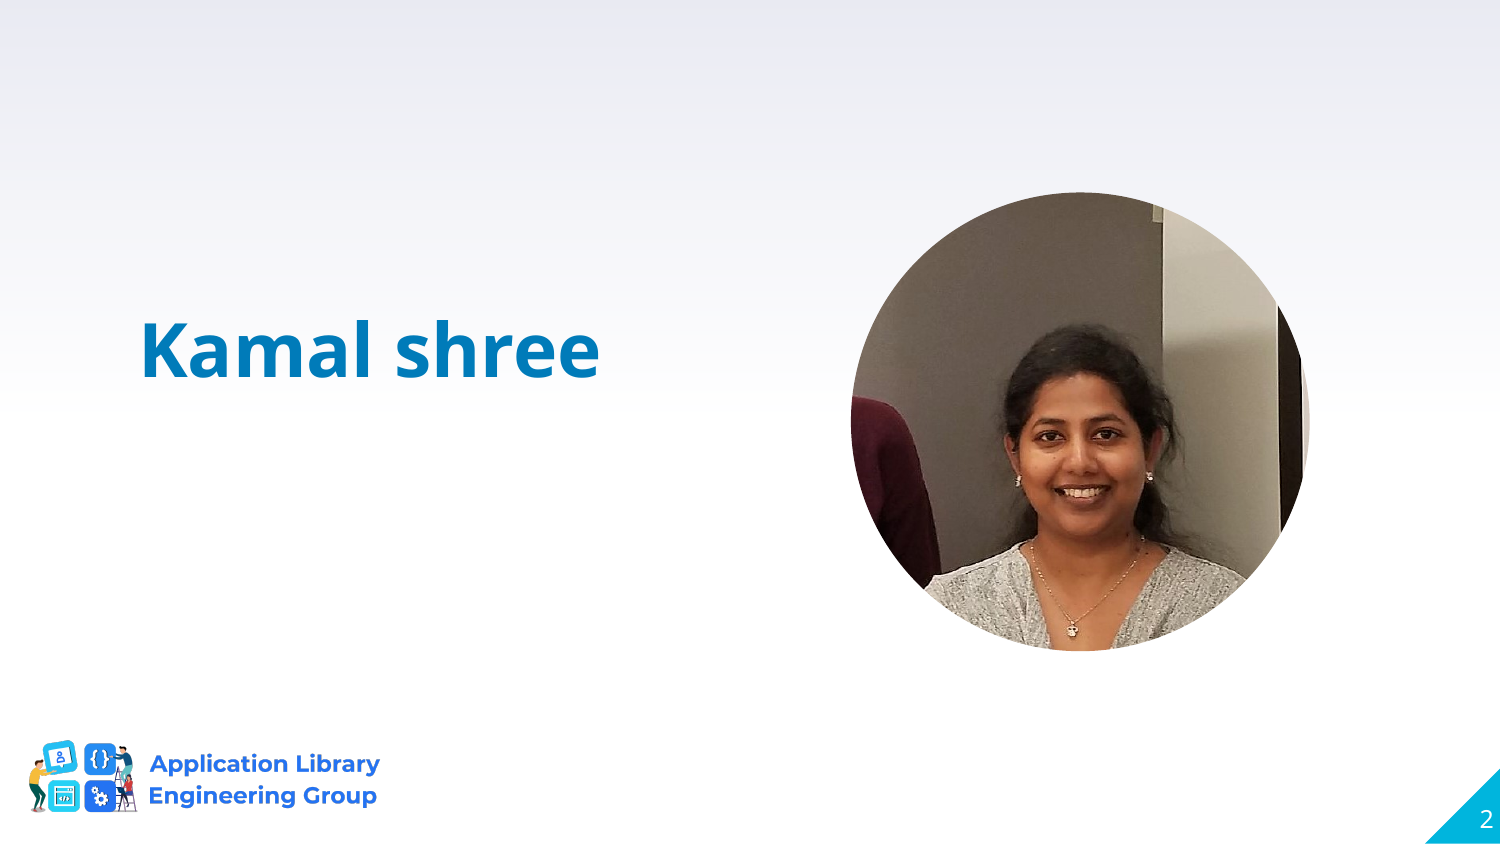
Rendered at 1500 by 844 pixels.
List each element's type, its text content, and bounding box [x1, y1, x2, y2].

subtitle Kamal shree [138, 293, 845, 609]
picture [0, 699, 416, 844]
slide_number 2 [1418, 760, 1494, 838]
picture [850, 192, 1310, 652]
